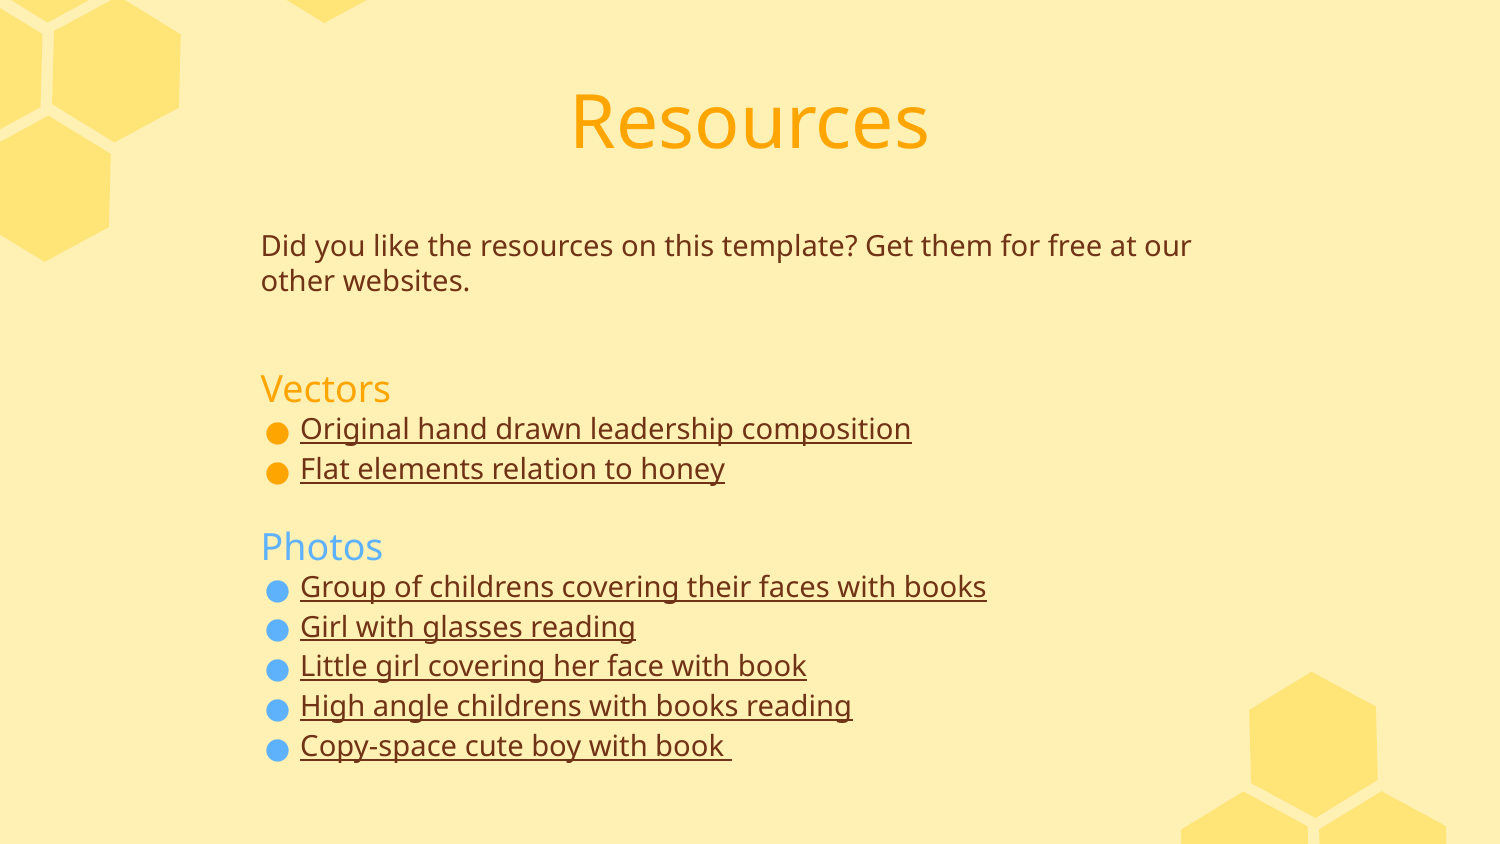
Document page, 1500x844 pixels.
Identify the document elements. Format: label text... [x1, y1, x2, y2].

title Resources [76, 58, 1424, 168]
list Did you like the resources on this template? Get them for free at our other websites. Vectors Original hand drawn leadership composition Flat elements relation to honey Photos Group of childrens covering their faces with books Girl with glasses reading Little girl covering her face with book High angle childrens with books reading Copy-space cute boy with book [245, 212, 1266, 770]
